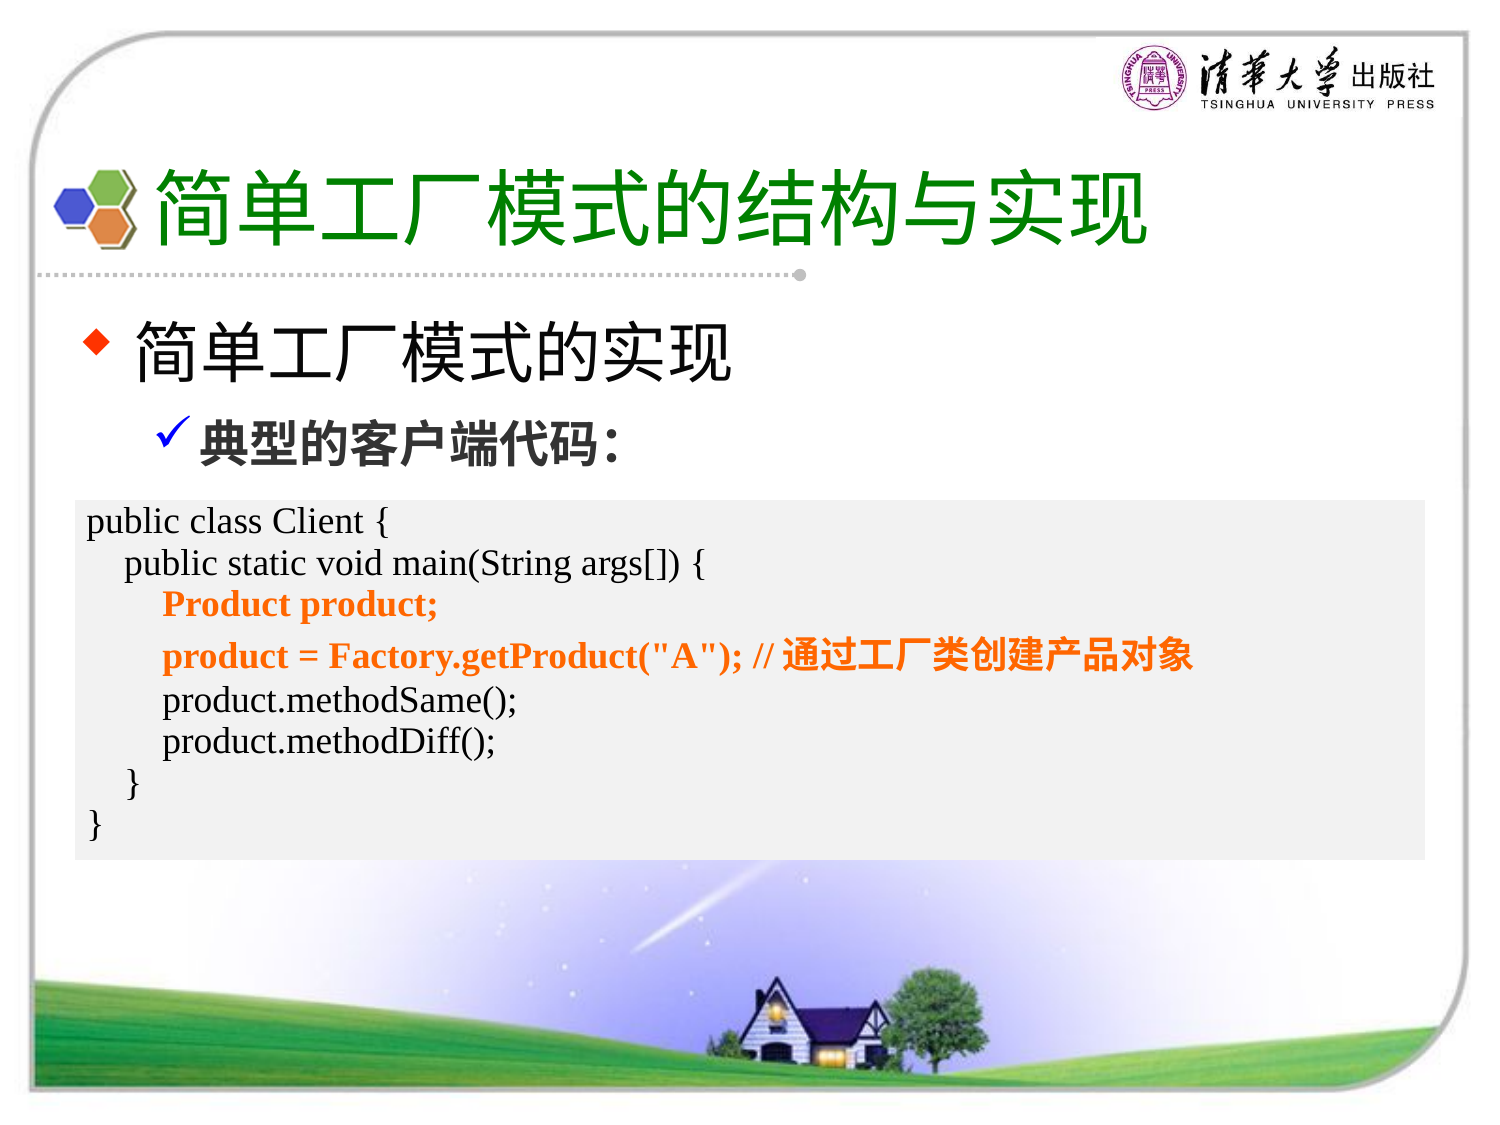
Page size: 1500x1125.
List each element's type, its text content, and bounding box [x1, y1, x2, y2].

list 简单工厂模式的实现 典型的客户端代码： [62, 287, 1413, 963]
table_header public class Client { public static void main(String args[]) { Product product; product = Factory.getProduct("A"); //通过工厂类创建产品对象 product.methodSame(); product.methodDiff(); } } [75, 500, 1425, 860]
picture [0, 75, 1500, 1125]
title 简单工厂模式的结构与实现 [137, 149, 1175, 263]
text_box [0, 0, 1500, 75]
